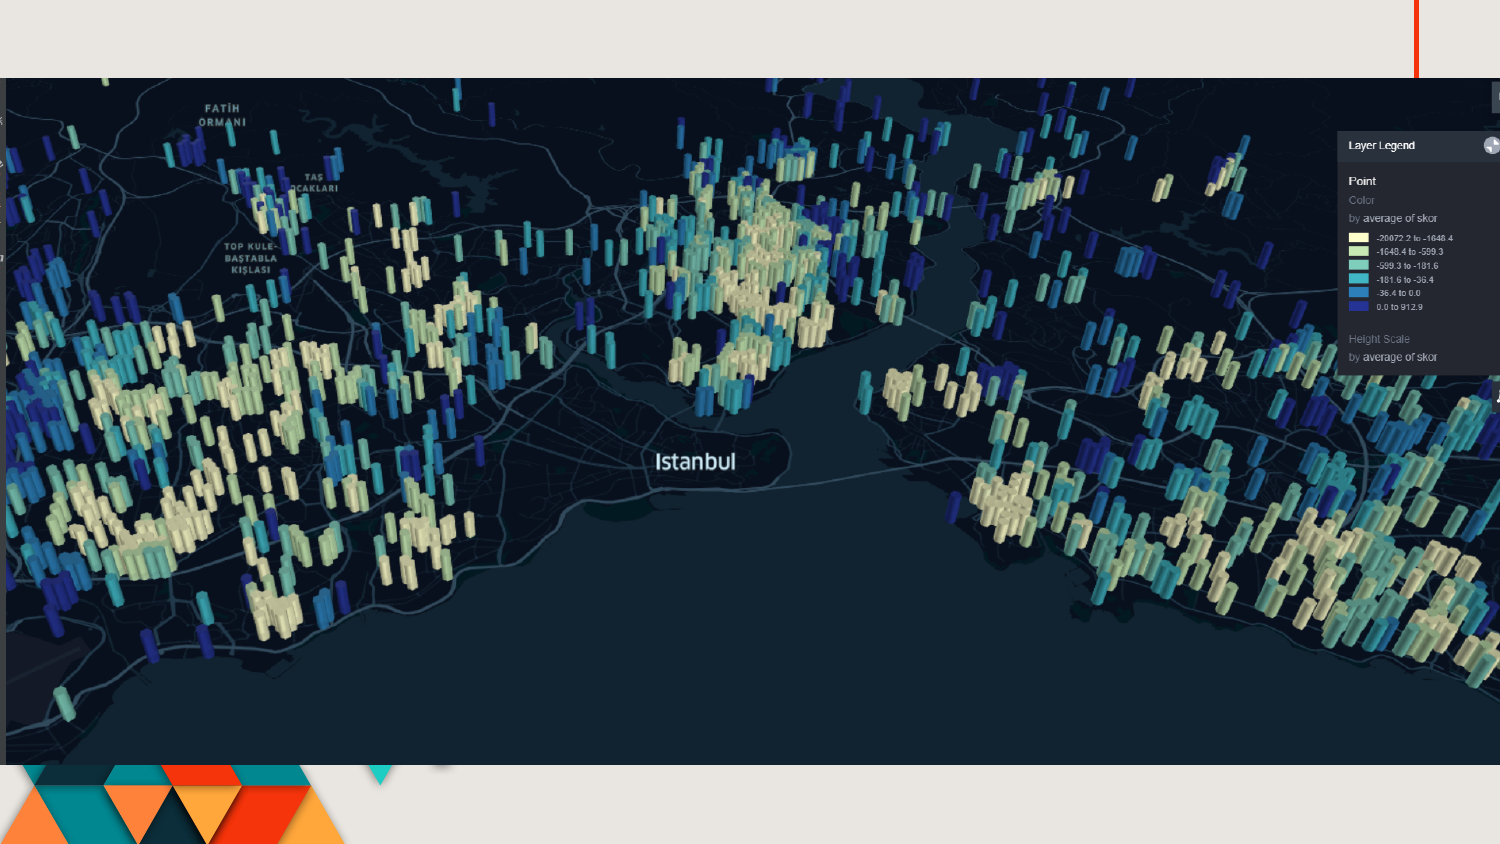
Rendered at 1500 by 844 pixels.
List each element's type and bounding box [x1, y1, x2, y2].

picture [0, 78, 1500, 765]
